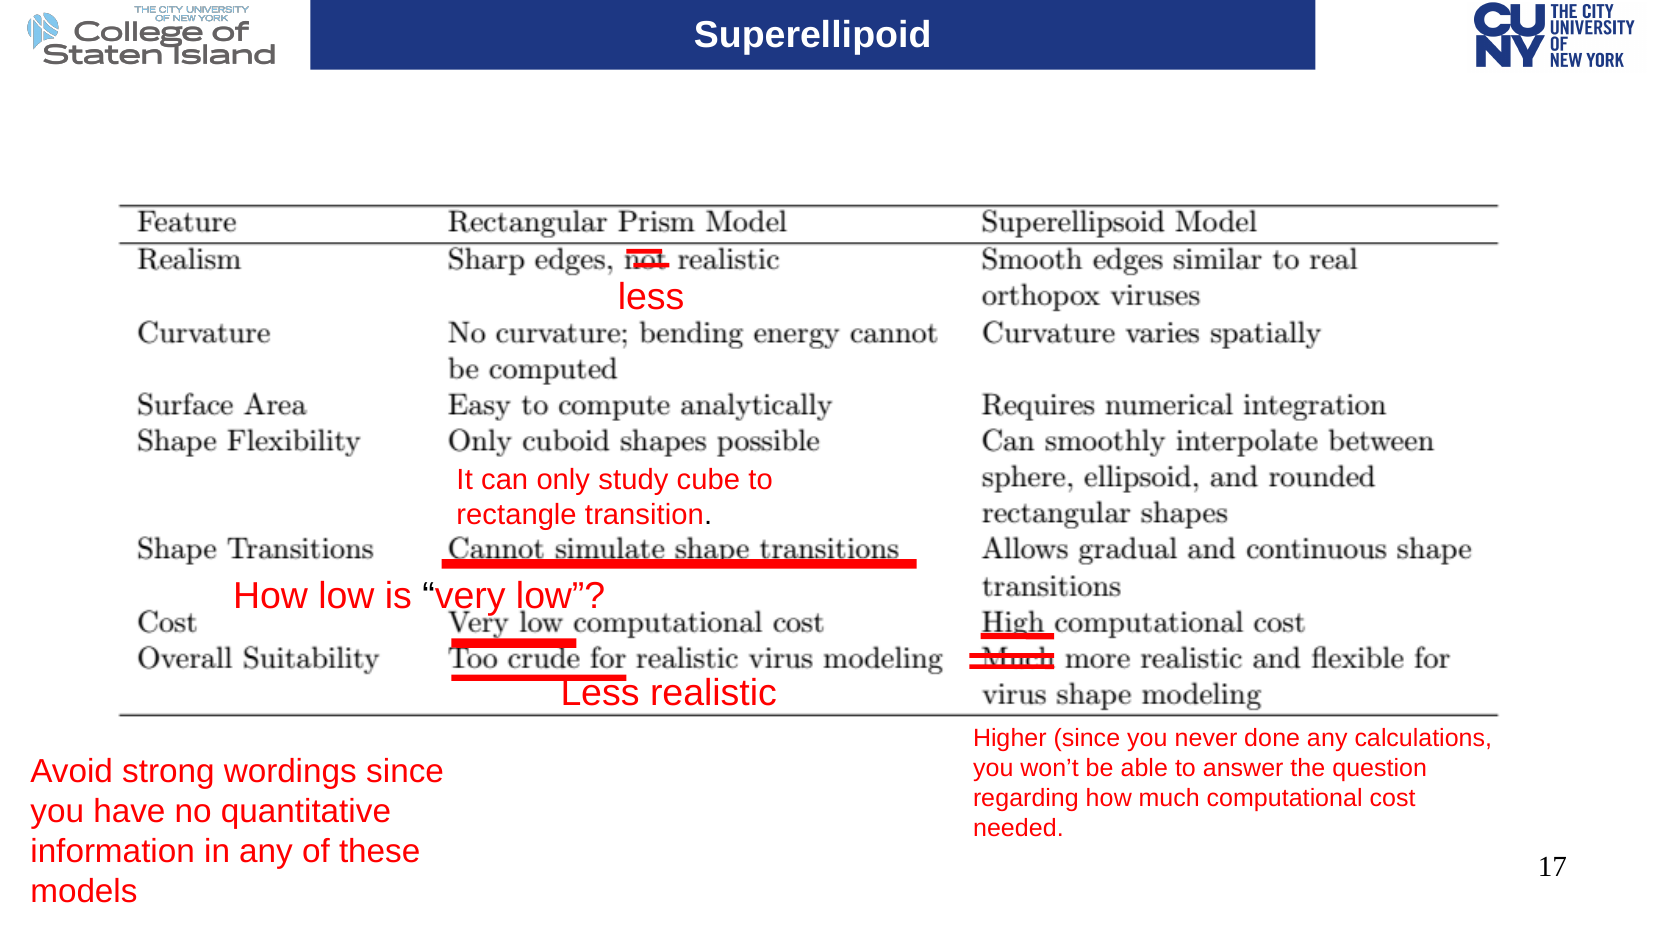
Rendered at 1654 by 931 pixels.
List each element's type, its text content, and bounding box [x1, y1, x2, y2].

picture [103, 180, 1554, 751]
text_box Superellipoid [310, 0, 1316, 70]
text_box Higher (since you never done any calculations, you won’t be able to answer the question regarding how much computational cost needed. [958, 751, 1517, 849]
picture [1467, 2, 1647, 73]
picture [0, 0, 308, 70]
slide_number 17 [1185, 847, 1568, 909]
text_box Avoid strong wordings since you have no quantitative information in any of these models [15, 741, 518, 917]
